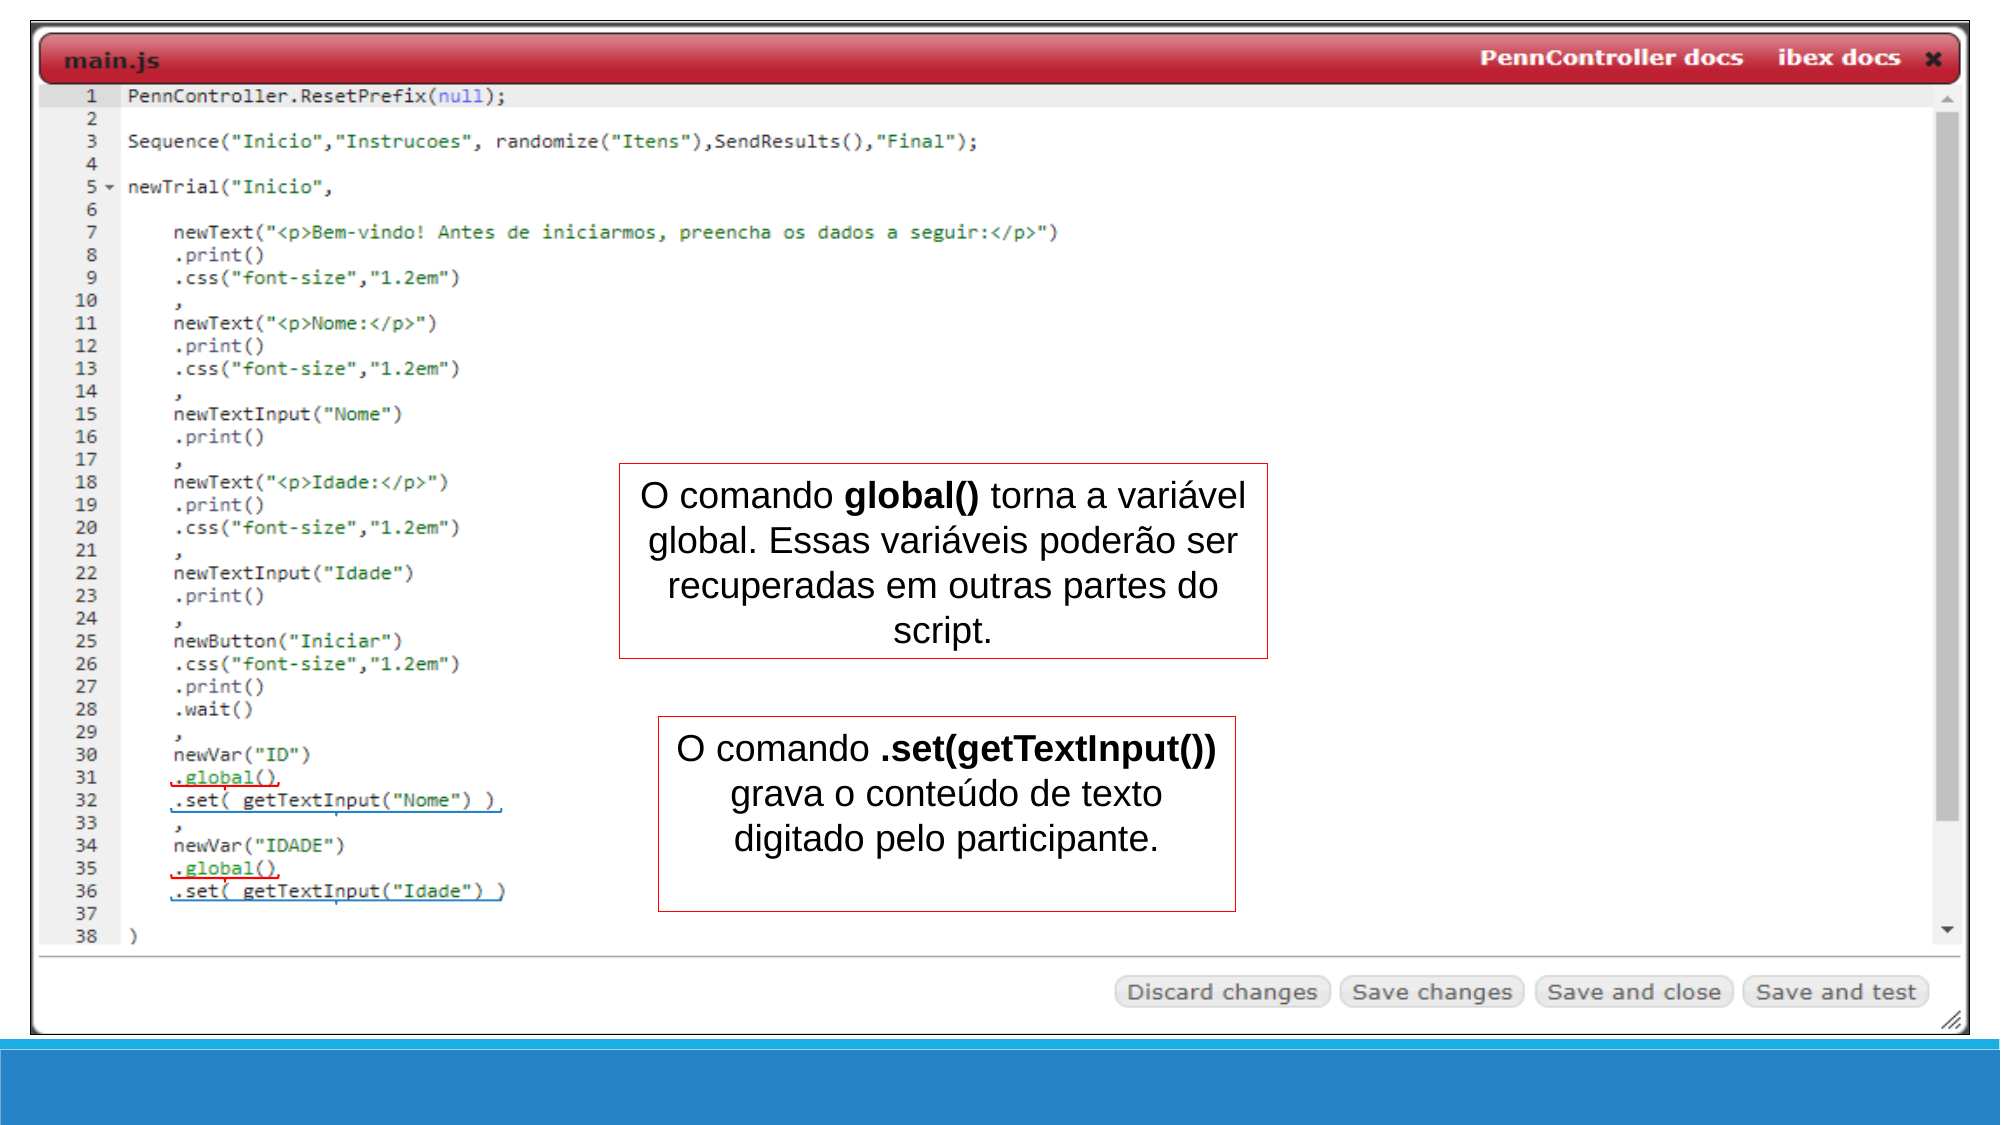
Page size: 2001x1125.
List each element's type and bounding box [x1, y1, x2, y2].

picture [29, 19, 1971, 1035]
